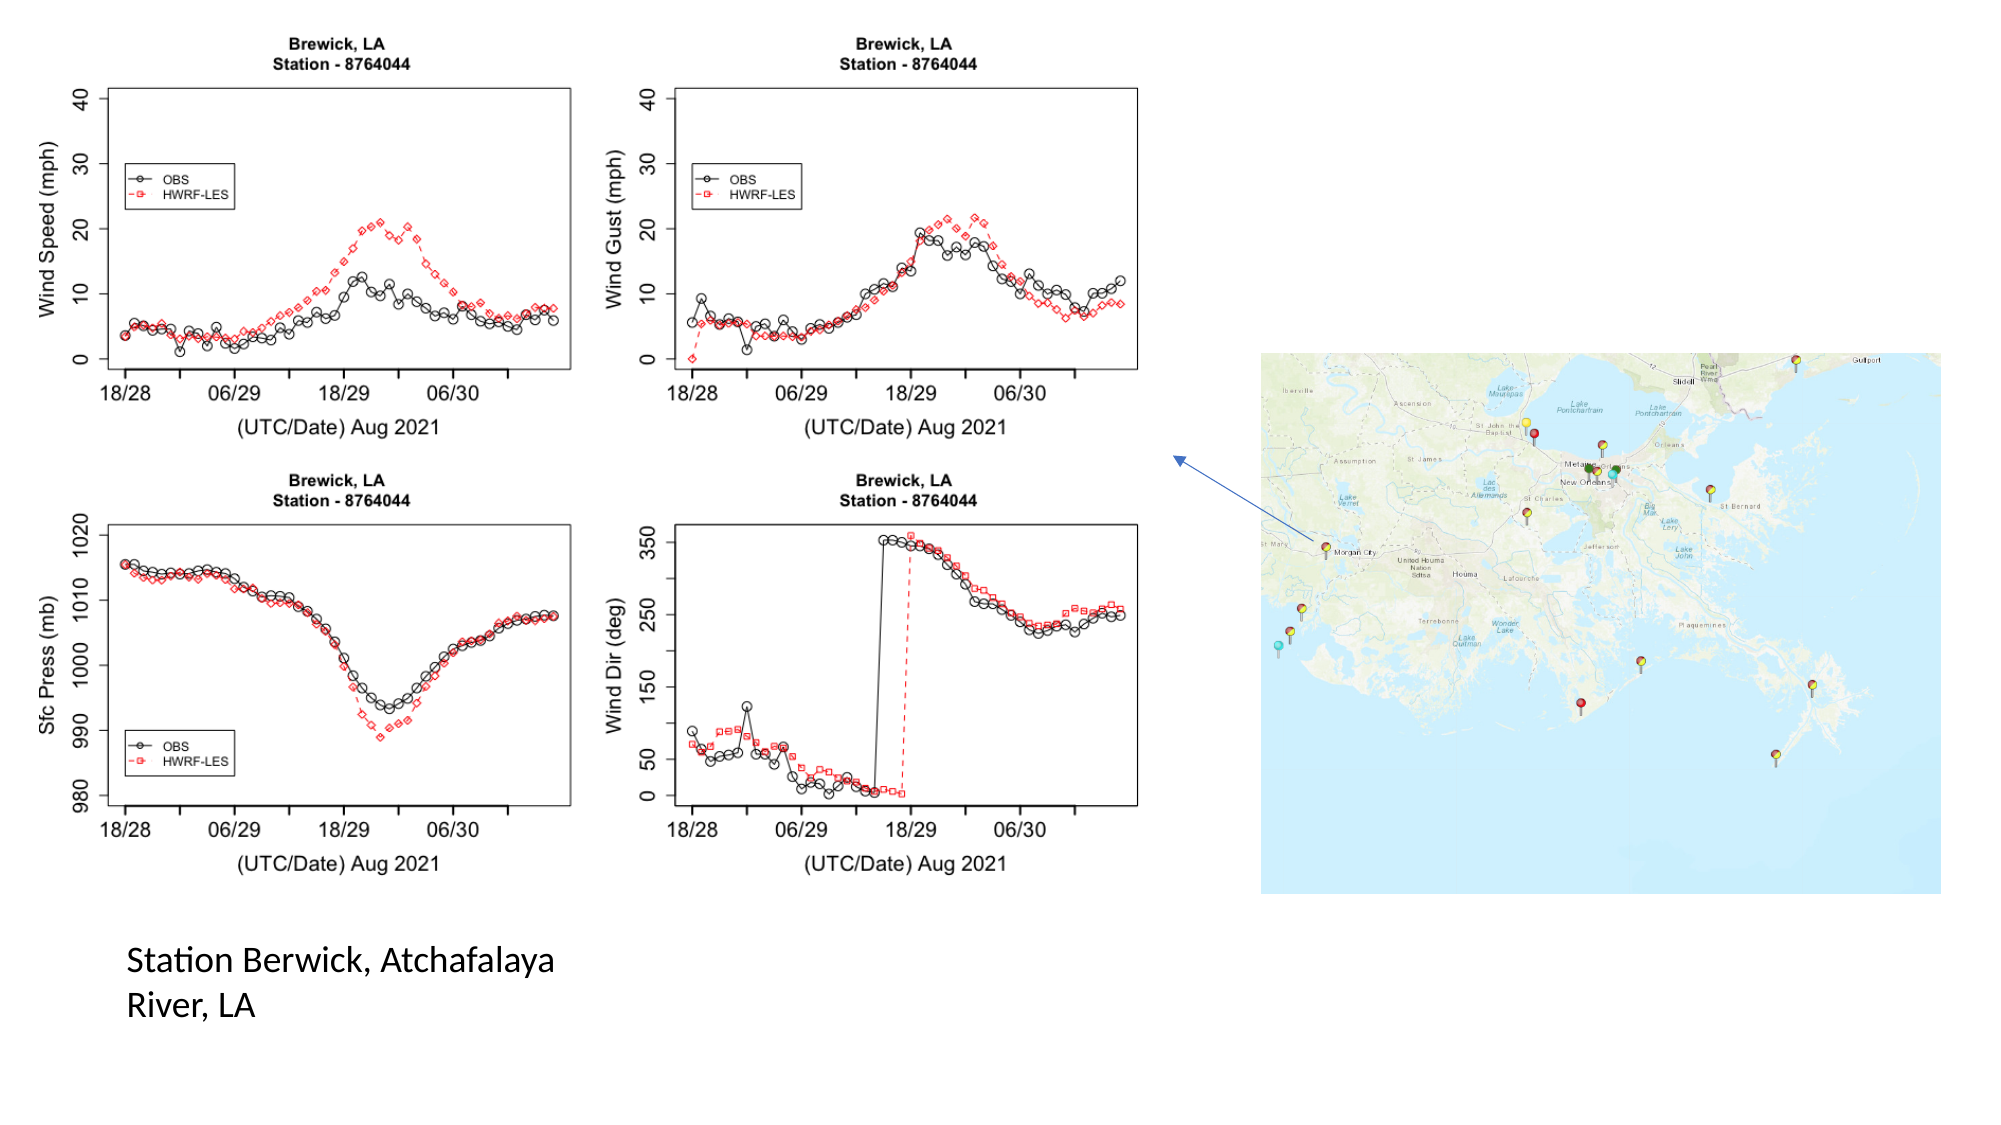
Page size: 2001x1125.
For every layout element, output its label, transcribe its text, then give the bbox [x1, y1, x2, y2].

picture [39, 19, 1173, 892]
text_box Station Berwick, Atchafalaya River, LA [111, 928, 607, 1123]
picture [1261, 353, 1941, 894]
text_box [1173, 455, 1314, 542]
